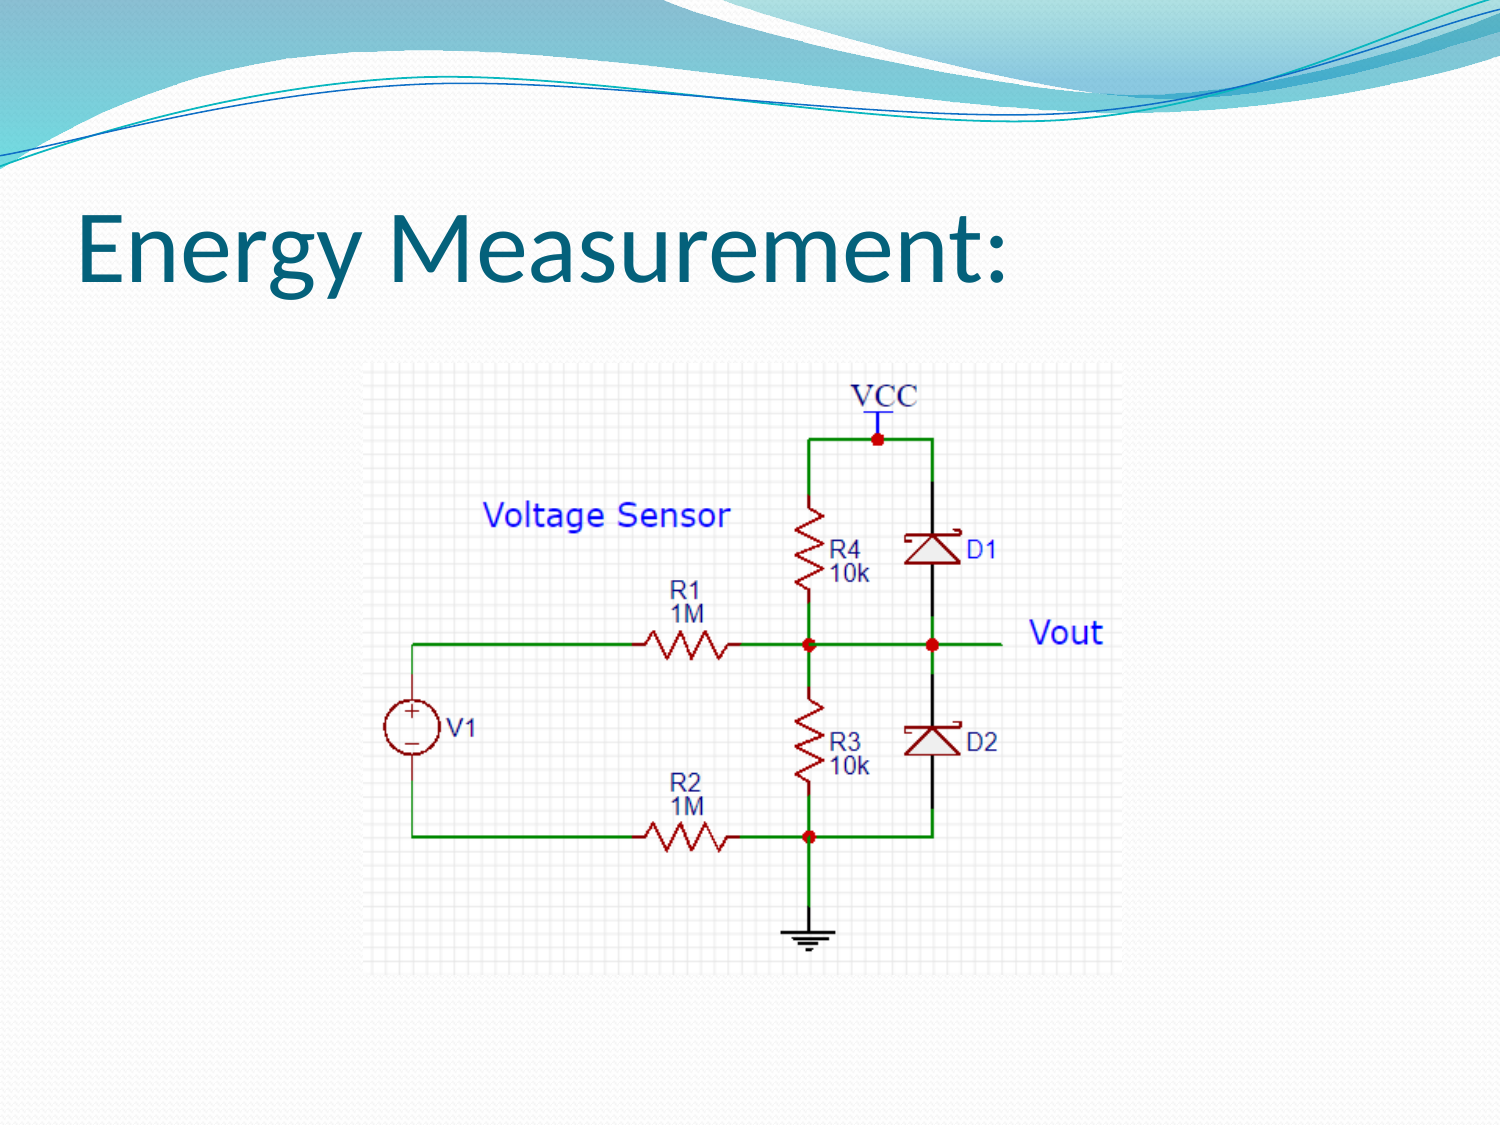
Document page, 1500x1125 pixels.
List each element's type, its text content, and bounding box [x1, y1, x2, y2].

picture [362, 363, 1122, 975]
title Energy Measurement: [75, 115, 1425, 303]
